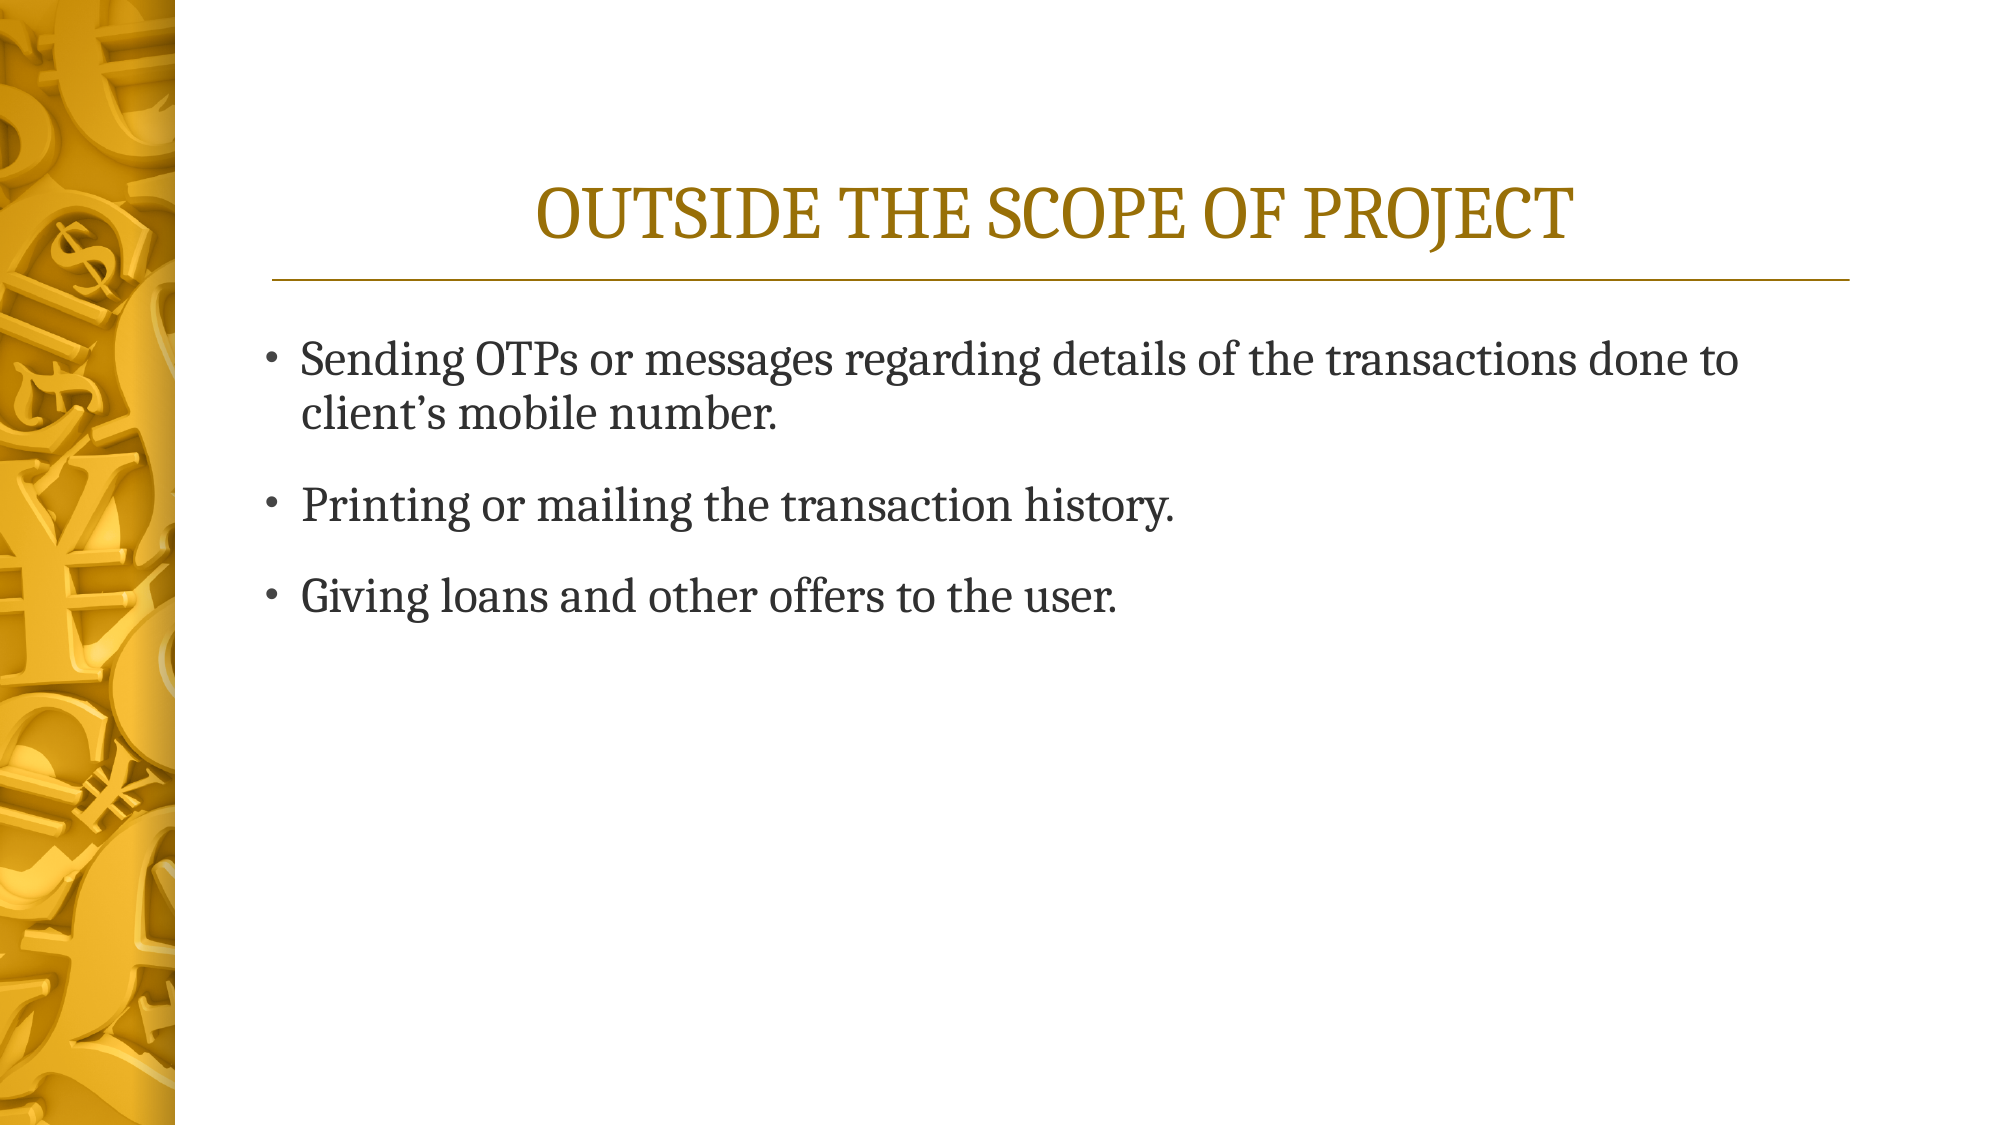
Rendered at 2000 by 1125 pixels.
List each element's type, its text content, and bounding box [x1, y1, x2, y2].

picture [0, 0, 175, 1125]
title OUTSIDE THE SCOPE OF PROJECT [249, 62, 1863, 263]
list Sending OTPs or messages regarding details of the transactions done to client’s mobile number. Printing or mailing the transaction history. Giving loans and other offers to the user. [249, 324, 1863, 1012]
